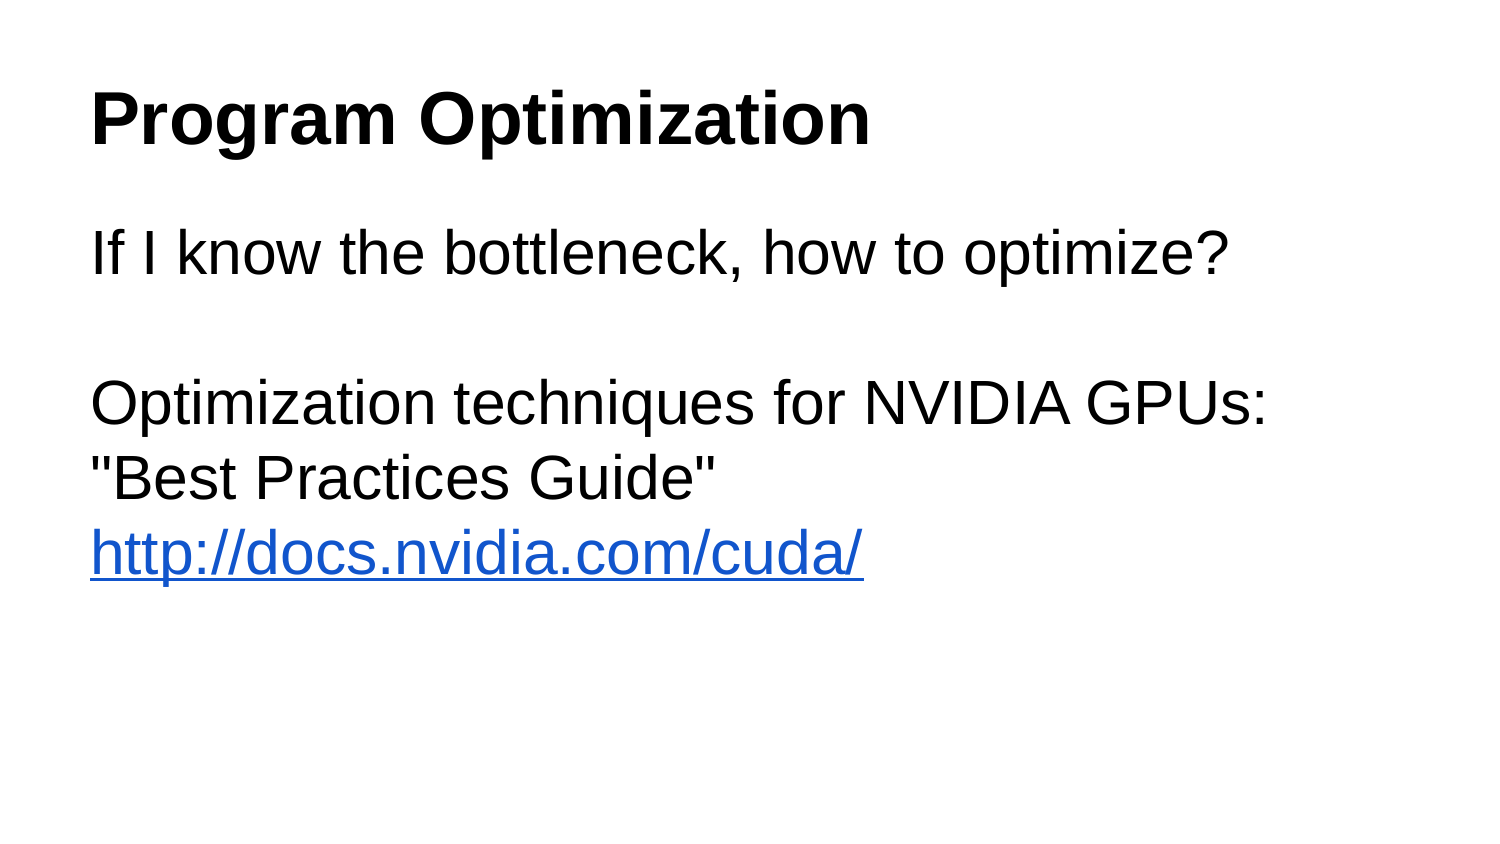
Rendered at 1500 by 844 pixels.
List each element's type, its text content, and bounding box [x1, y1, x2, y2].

title Program Optimization [75, 33, 1425, 175]
list If I know the bottleneck, how to optimize? Optimization techniques for NVIDIA GPUs: "Best Practices Guide" http://docs.nvidia.com/cuda/ [75, 196, 1425, 808]
